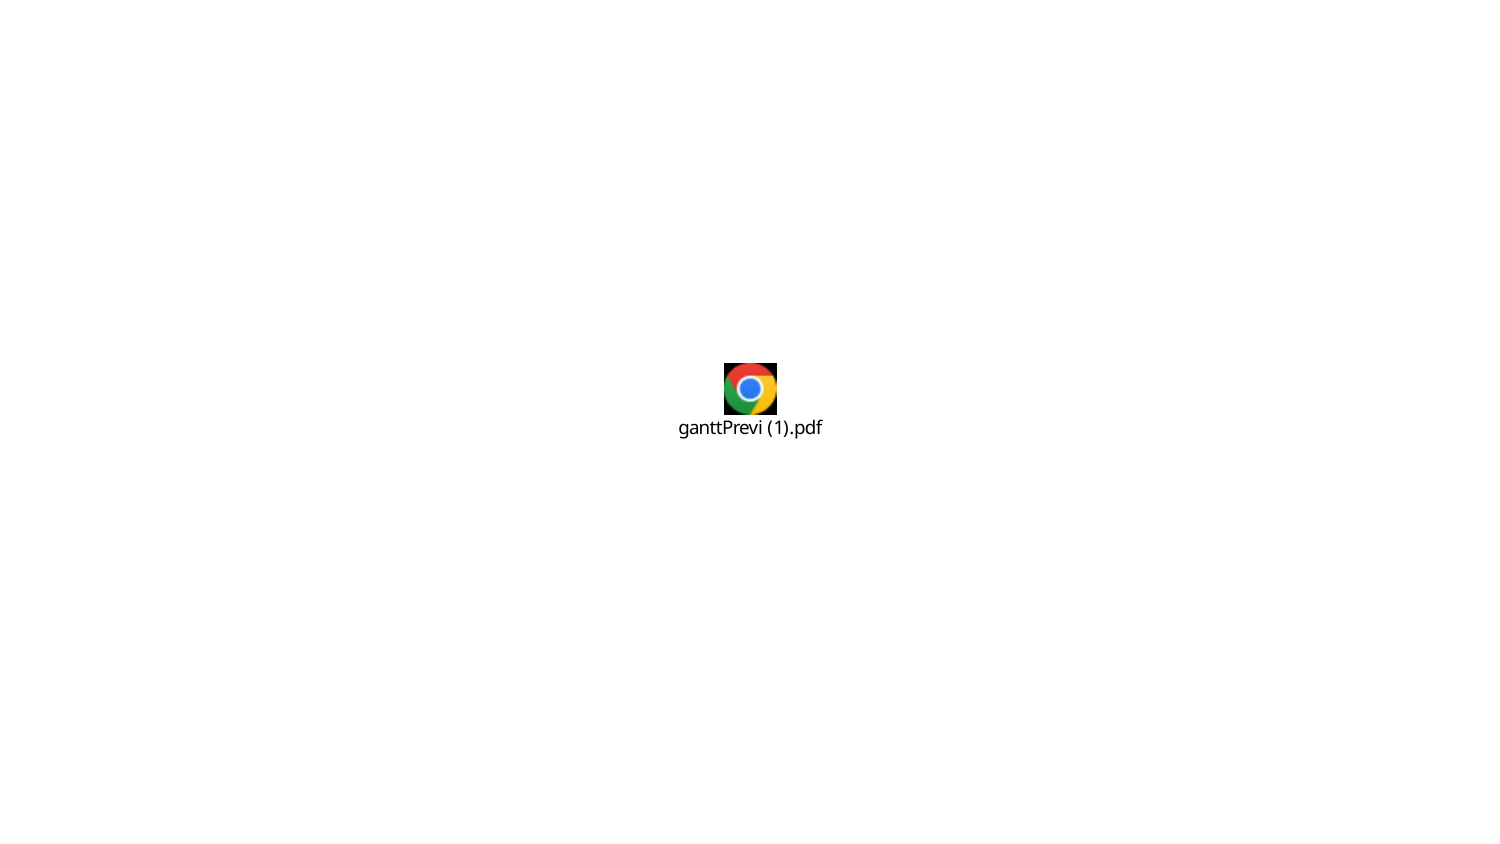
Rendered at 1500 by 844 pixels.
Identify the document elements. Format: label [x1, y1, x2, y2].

text_box [659, 363, 841, 448]
